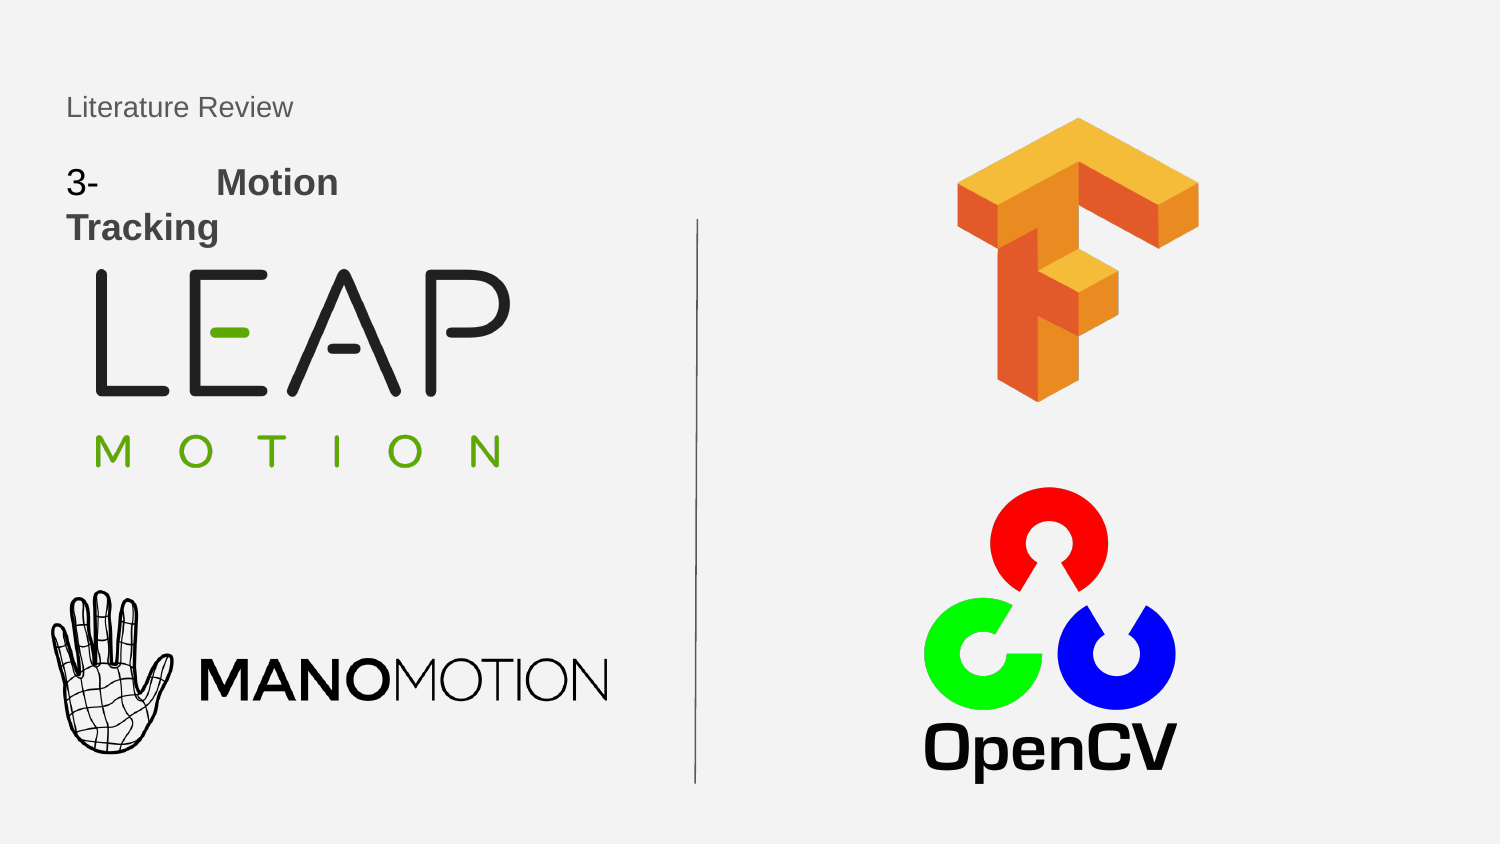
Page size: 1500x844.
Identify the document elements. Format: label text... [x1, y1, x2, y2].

subtitle Literature Review [51, 40, 1449, 171]
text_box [694, 218, 698, 784]
picture [96, 269, 510, 468]
picture [923, 487, 1177, 784]
picture [50, 579, 636, 778]
picture [898, 88, 1222, 423]
title 3- Motion Tracking [51, 171, 475, 226]
